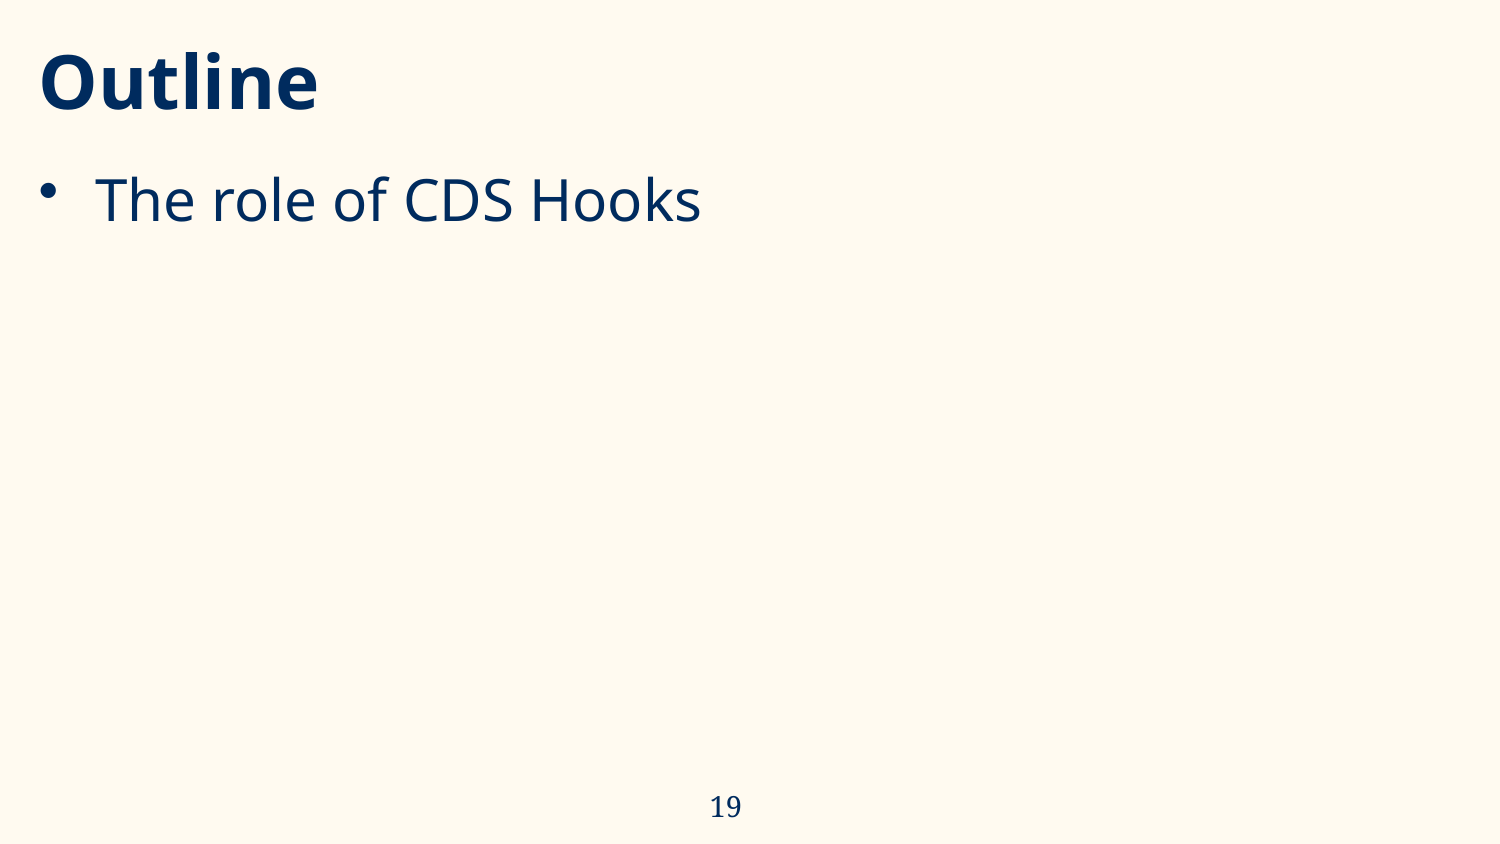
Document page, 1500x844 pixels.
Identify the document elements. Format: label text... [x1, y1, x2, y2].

list The role of CDS Hooks [23, 155, 1465, 723]
title Outline [23, 27, 1324, 132]
